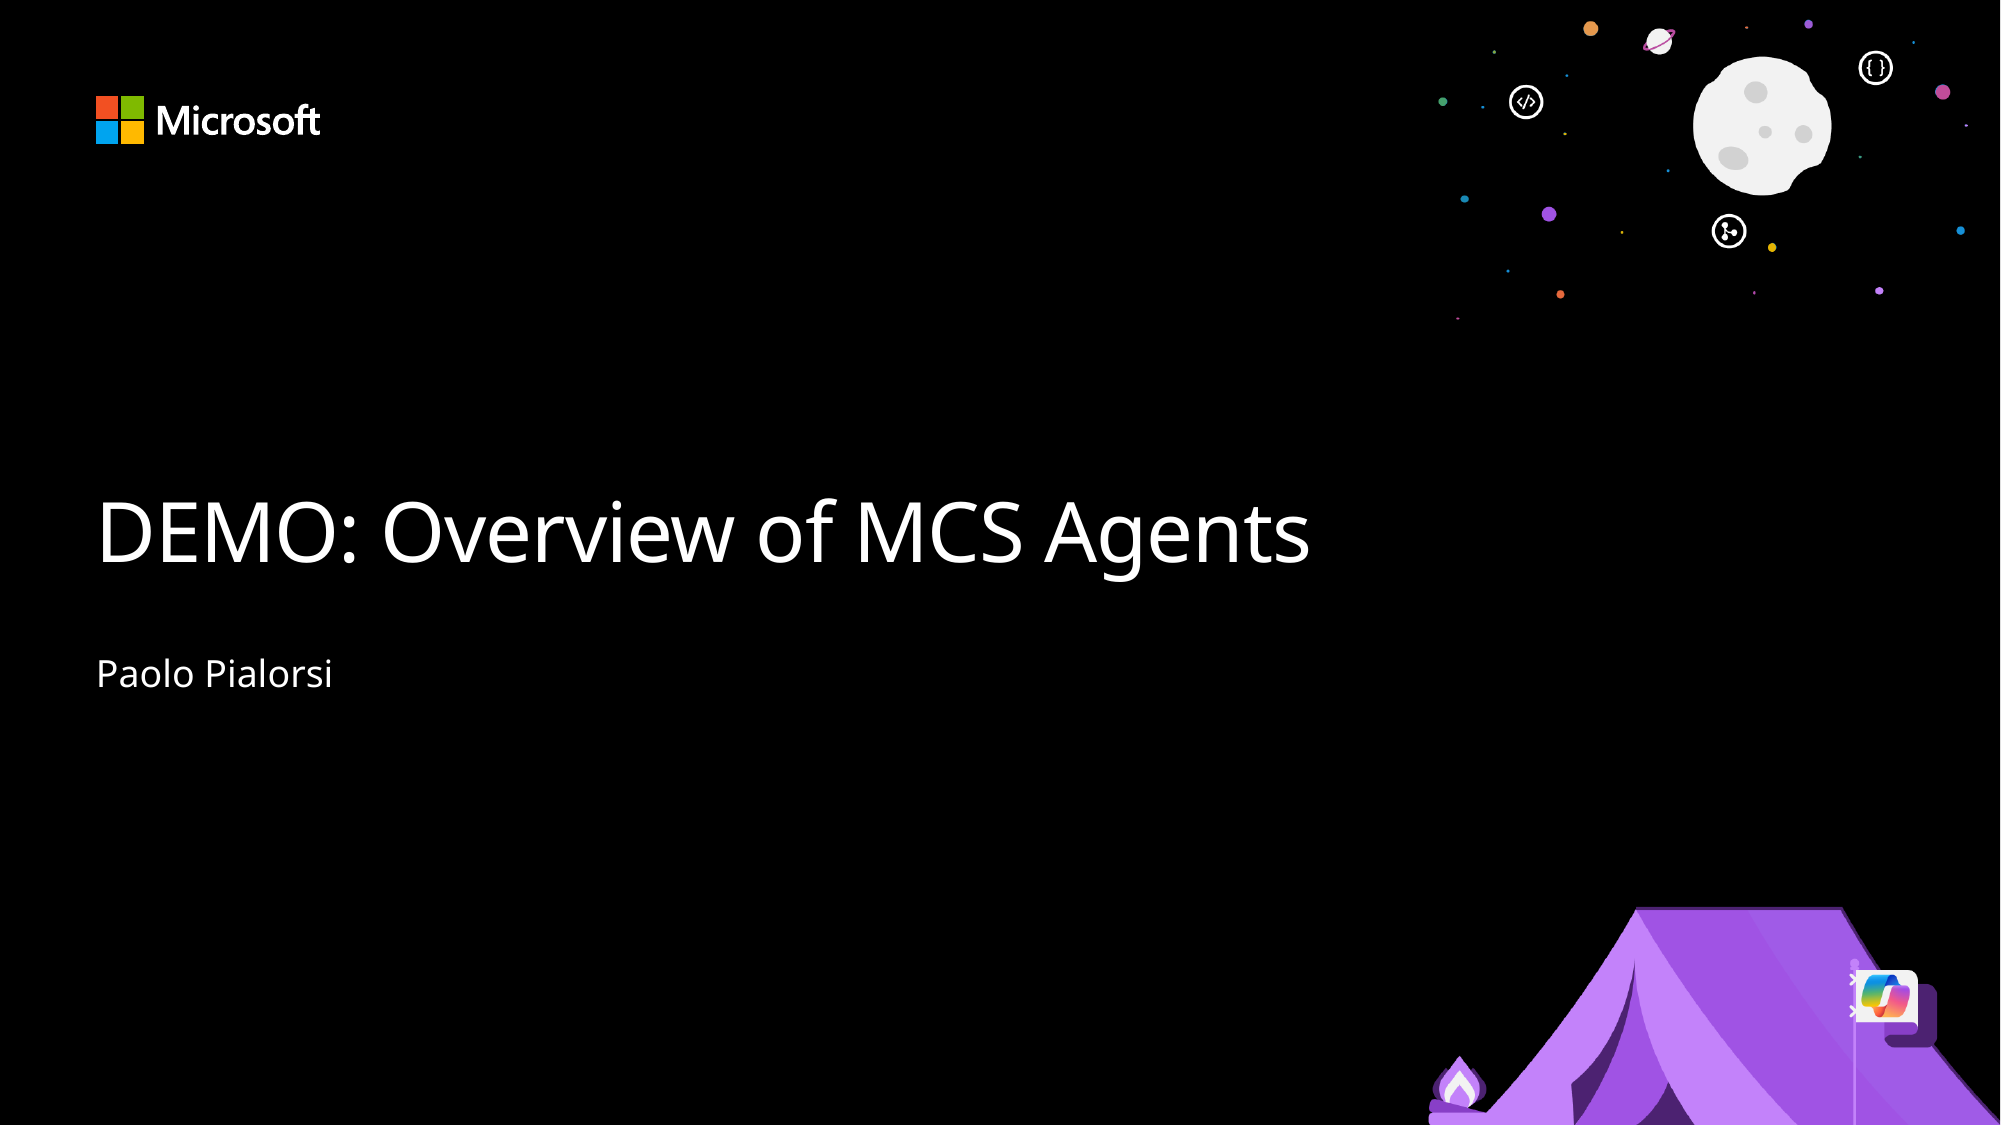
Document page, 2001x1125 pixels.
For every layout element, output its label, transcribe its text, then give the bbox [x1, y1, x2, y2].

list Paolo Pialorsi [95, 650, 1596, 696]
picture [0, 0, 2001, 1125]
title DEMO: Overview of MCS Agents [95, 478, 1596, 580]
